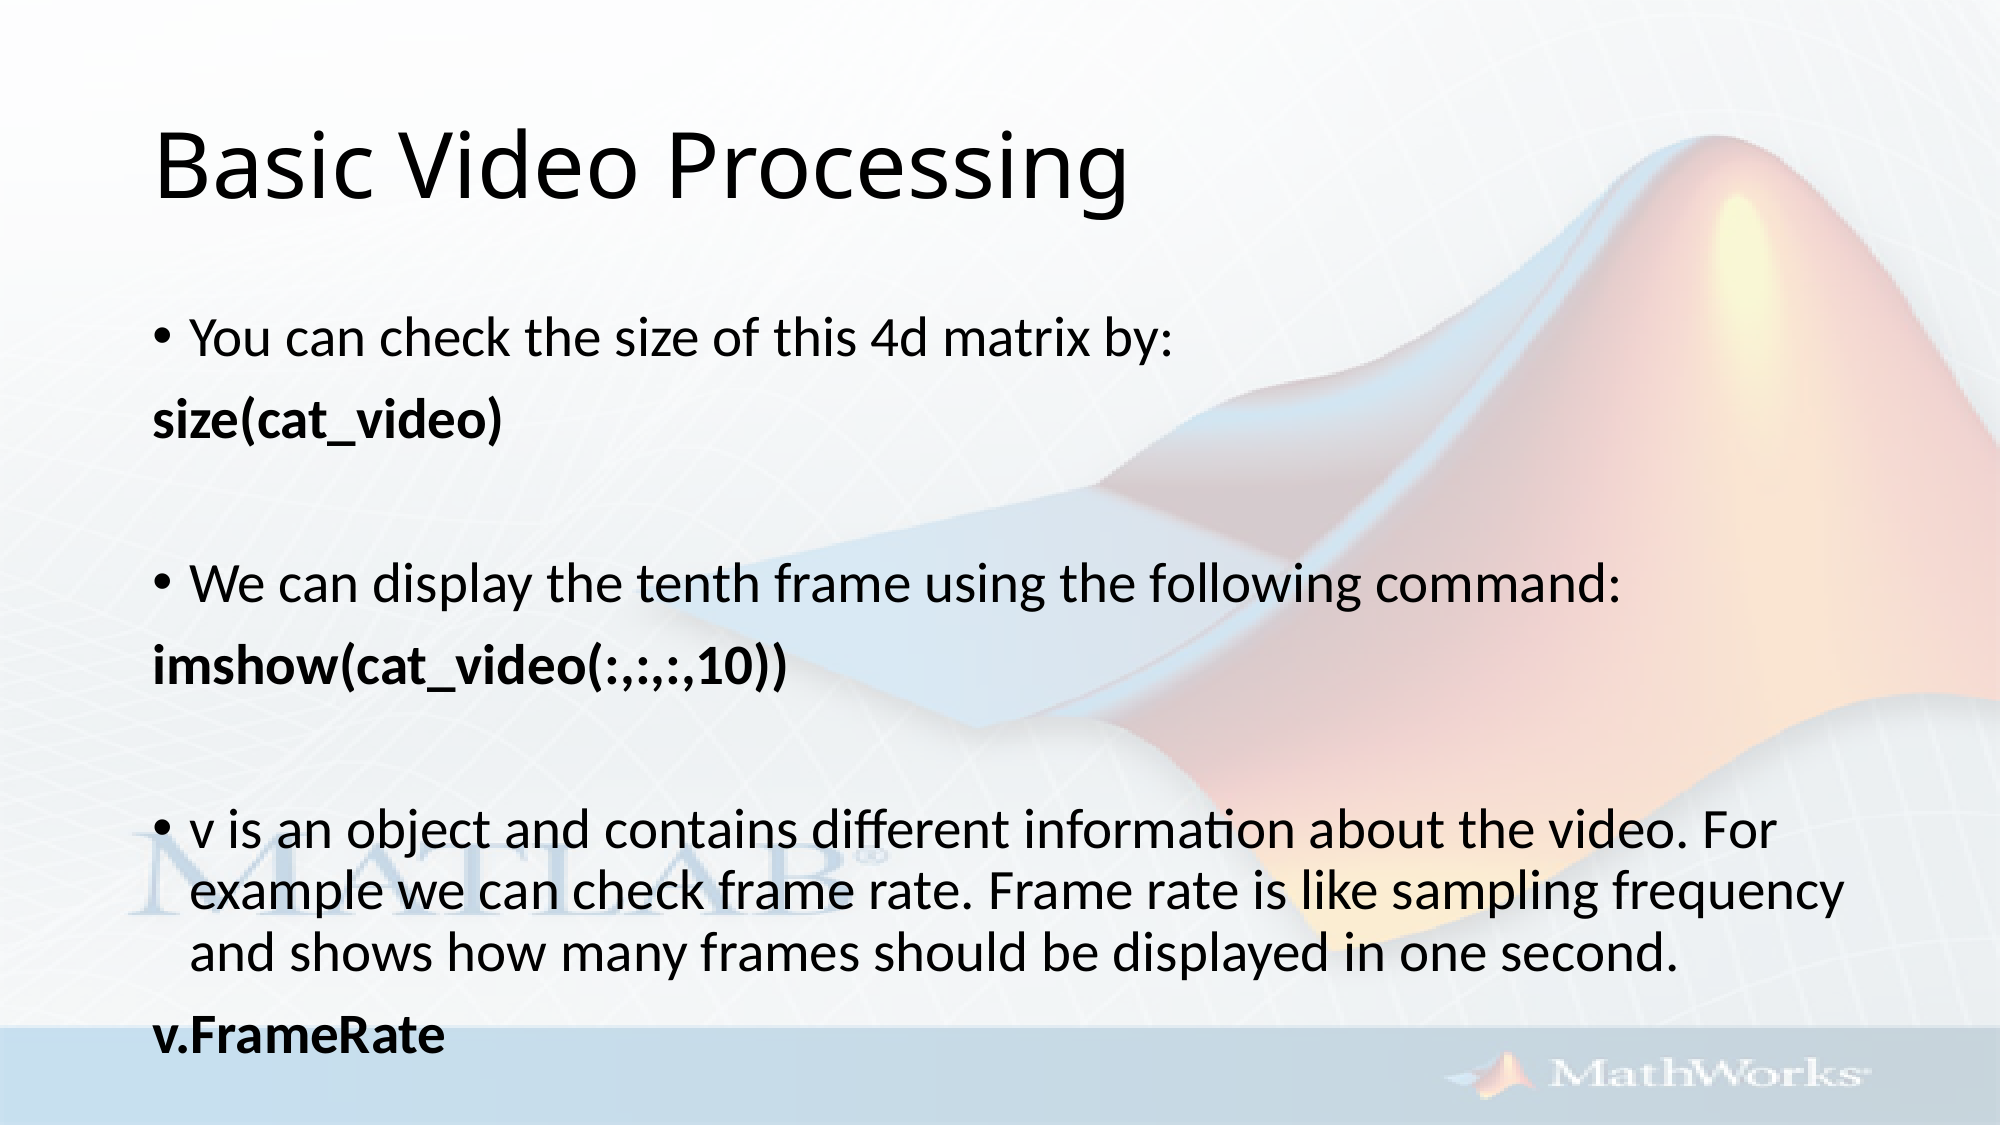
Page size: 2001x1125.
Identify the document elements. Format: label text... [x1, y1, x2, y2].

list You can check the size of this 4d matrix by: size(cat_video) We can display the tenth frame using the following command: imshow(cat_video(:,:,:,10)) v is an object and contains different information about the video. For example we can check frame rate. Frame rate is like sampling frequency and shows how many frames should be displayed in one second. v.FrameRate [137, 299, 1863, 1084]
title Basic Video Processing [137, 59, 1863, 278]
